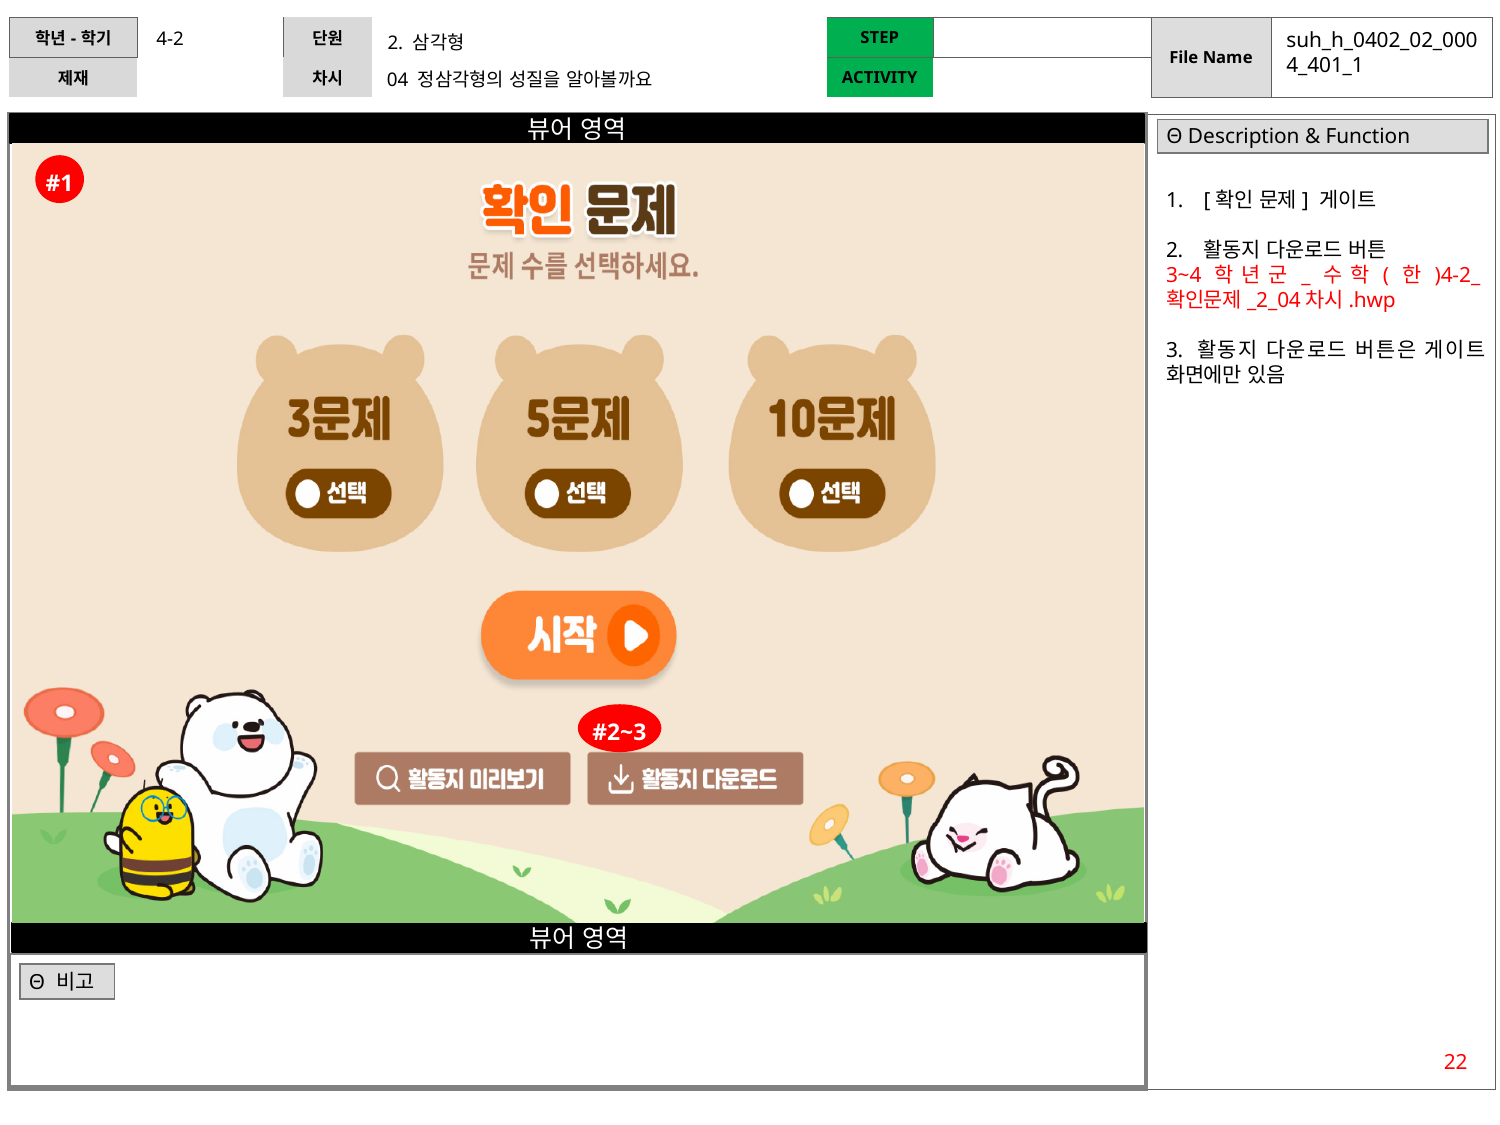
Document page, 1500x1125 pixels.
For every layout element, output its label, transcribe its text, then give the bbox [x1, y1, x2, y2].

text_box [확인 문제] 게이트 활동지 다운로드 버튼 3~4학년군_수학(한)4-2_확인문제_2_04차시.hwp 3. 활동지 다운로드 버튼은 게이트 화면에만 있음 [1151, 179, 1500, 444]
text_box suh_h_0402_02_0004_401_1 [1271, 18, 1500, 84]
text_box 04 정삼각형의 성질을 알아볼까요 [372, 60, 821, 96]
picture [11, 142, 1144, 923]
text_box 4-2 [141, 18, 284, 55]
text_box 2. 삼각형 [372, 23, 828, 48]
table_header Θ Description & Function [1158, 120, 1487, 152]
